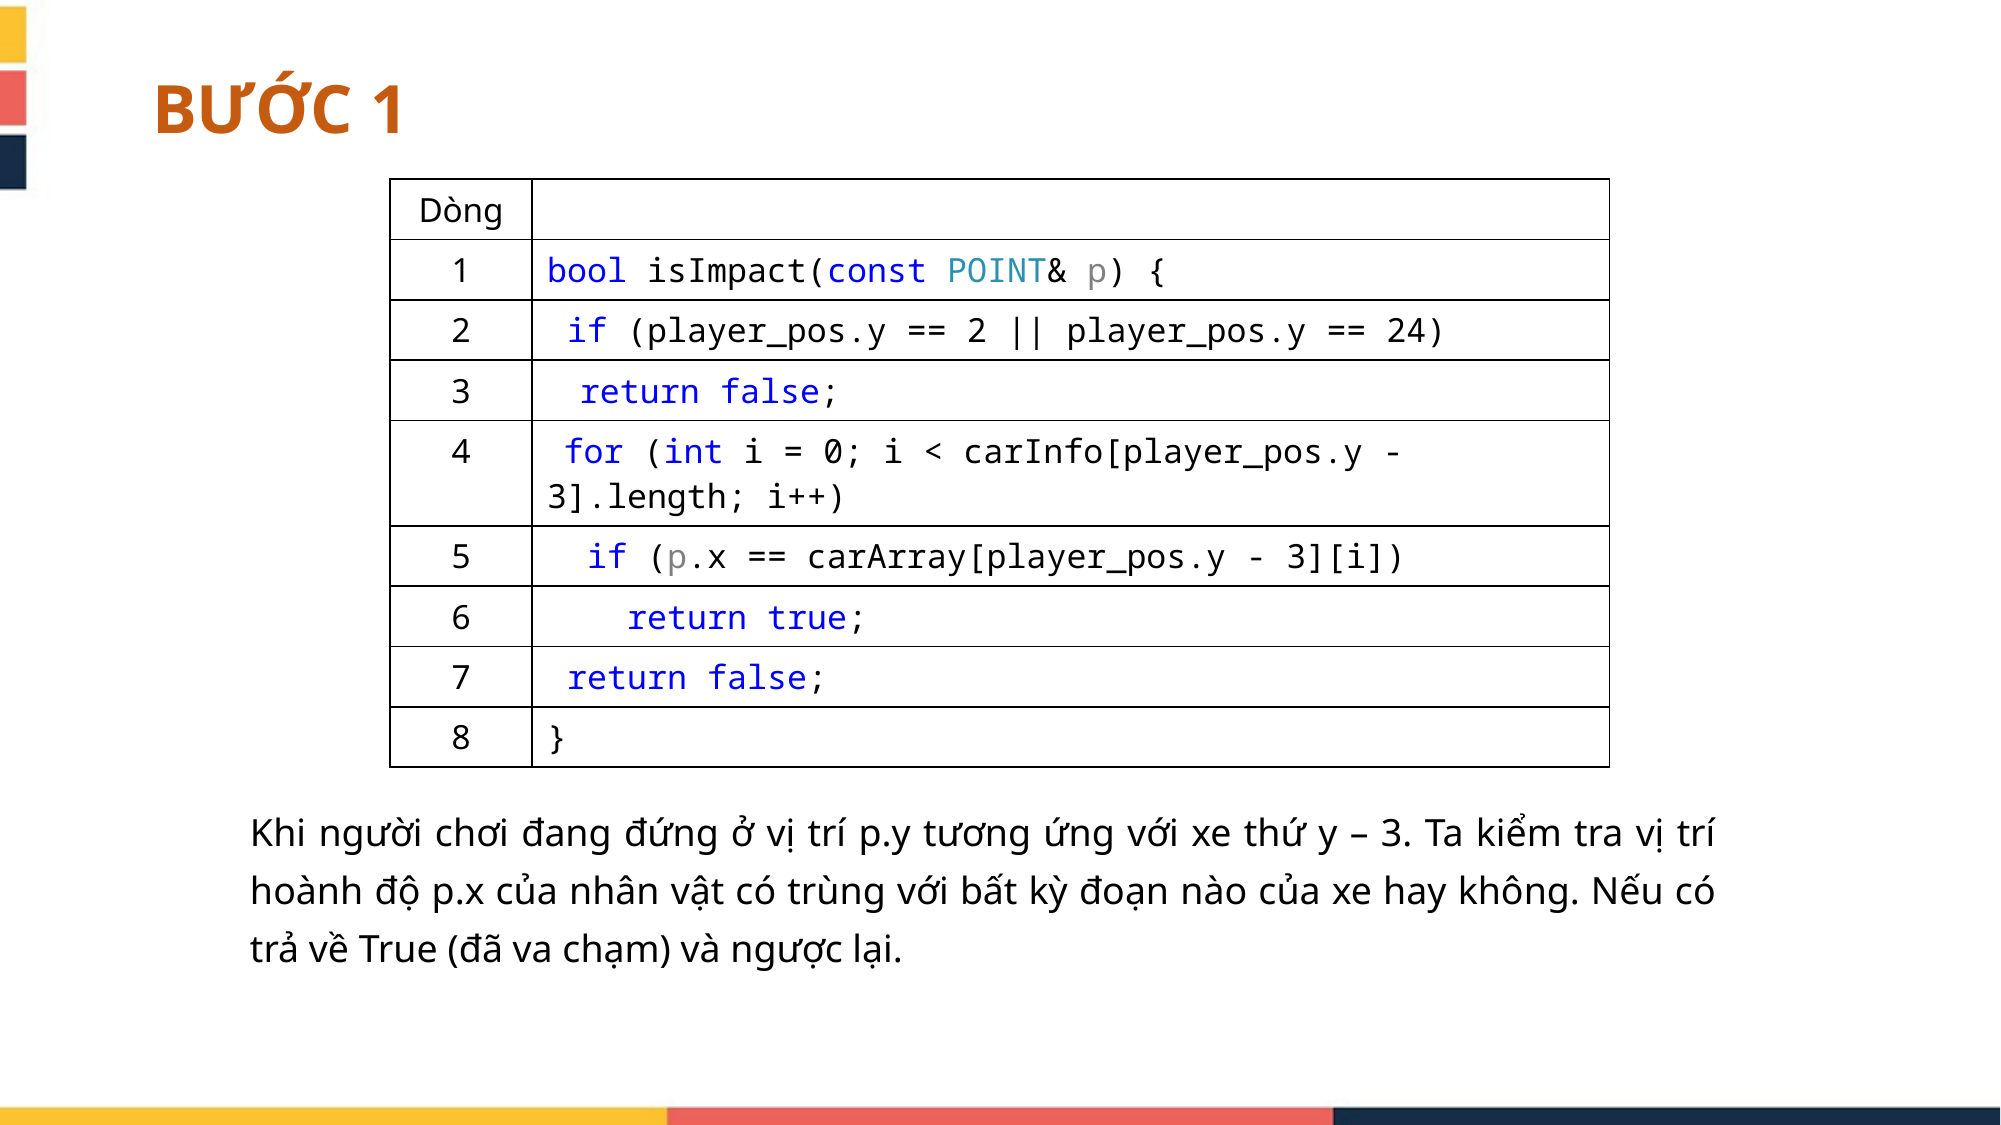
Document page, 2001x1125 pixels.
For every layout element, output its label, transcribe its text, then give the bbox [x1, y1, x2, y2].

text_box BƯỚC 1 [137, 59, 460, 155]
table_cell 4 [391, 421, 531, 525]
table_header [533, 180, 1609, 239]
table_cell } [533, 708, 1609, 766]
table_cell return false; [533, 647, 1609, 706]
table_cell 7 [391, 647, 531, 706]
text_box Khi người chơi đang đứng ở vị trí p.y tương ứng với xe thứ y – 3. Ta kiểm tra vị trí hoành độ p.x của nhân vật có trùng với bất kỳ đoạn nào của xe hay không. Nếu có trả về True (đã va chạm) và ngược lại. [235, 787, 1733, 978]
picture [0, 0, 2001, 1125]
table_cell for (int i = 0; i < carInfo[player_pos.y - 3].length; i++) [533, 421, 1609, 525]
table_cell 1 [391, 240, 531, 299]
table_cell 8 [391, 708, 531, 766]
table_cell if (p.x == carArray[player_pos.y - 3][i]) [533, 527, 1609, 585]
table_cell return false; [533, 361, 1609, 420]
table_cell bool isImpact(const POINT& p) { [533, 240, 1609, 299]
table_cell 3 [391, 361, 531, 420]
table_header Dòng [391, 180, 531, 239]
table_cell return true; [533, 587, 1609, 646]
table_cell 6 [391, 587, 531, 646]
table_cell 5 [391, 527, 531, 585]
table_cell if (player_pos.y == 2 || player_pos.y == 24) [533, 301, 1609, 359]
table_cell 2 [391, 301, 531, 359]
